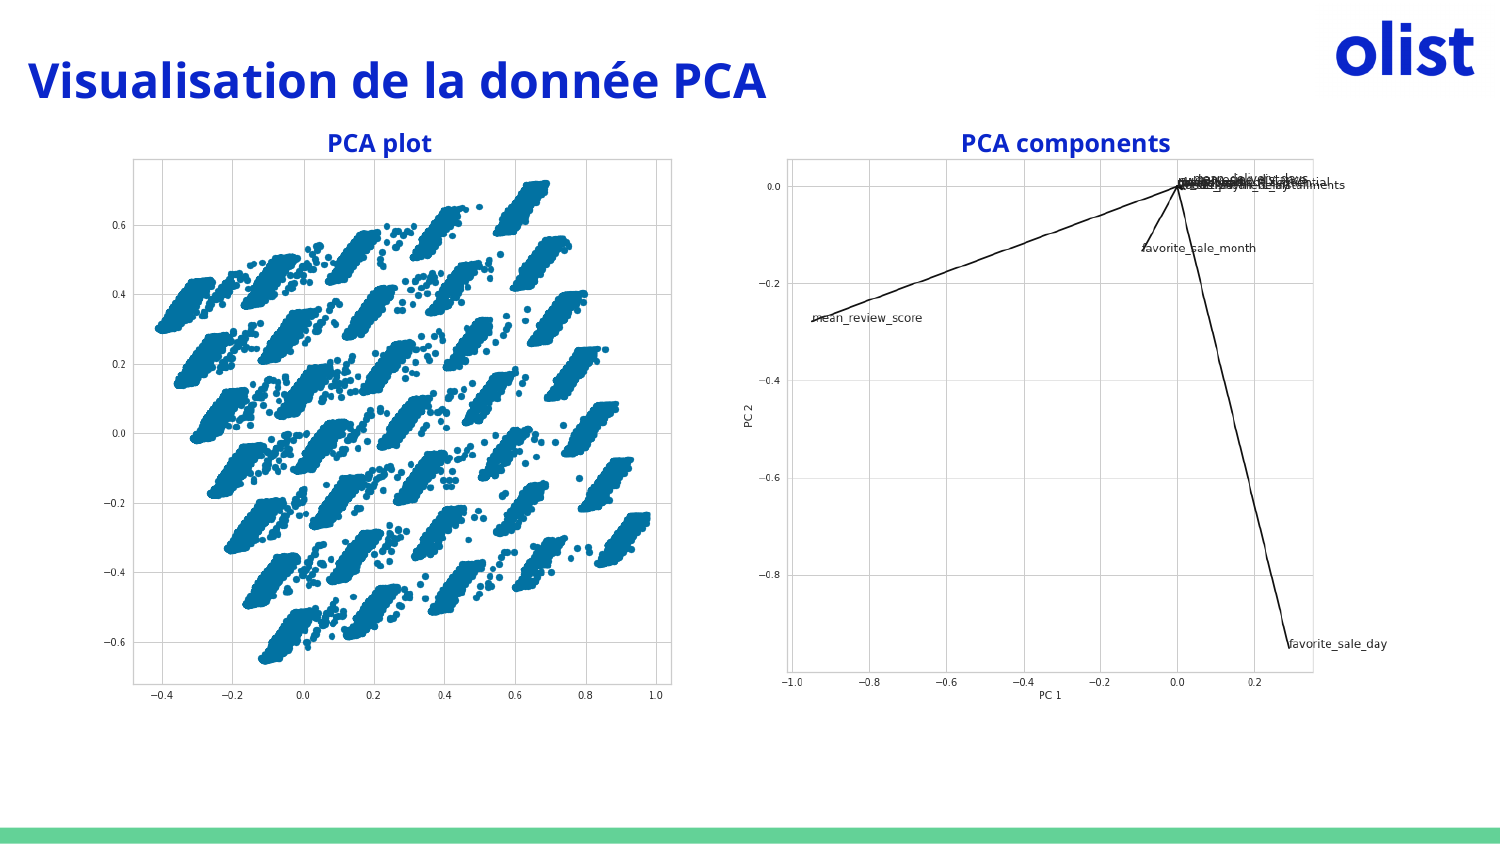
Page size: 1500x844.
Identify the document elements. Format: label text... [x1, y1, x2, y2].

text_box PCA plot [133, 112, 626, 151]
picture [95, 152, 677, 707]
title Visualisation de la donnée PCA [13, 35, 1412, 130]
picture [738, 152, 1394, 707]
text_box PCA components [819, 112, 1312, 151]
picture [1315, 3, 1495, 98]
